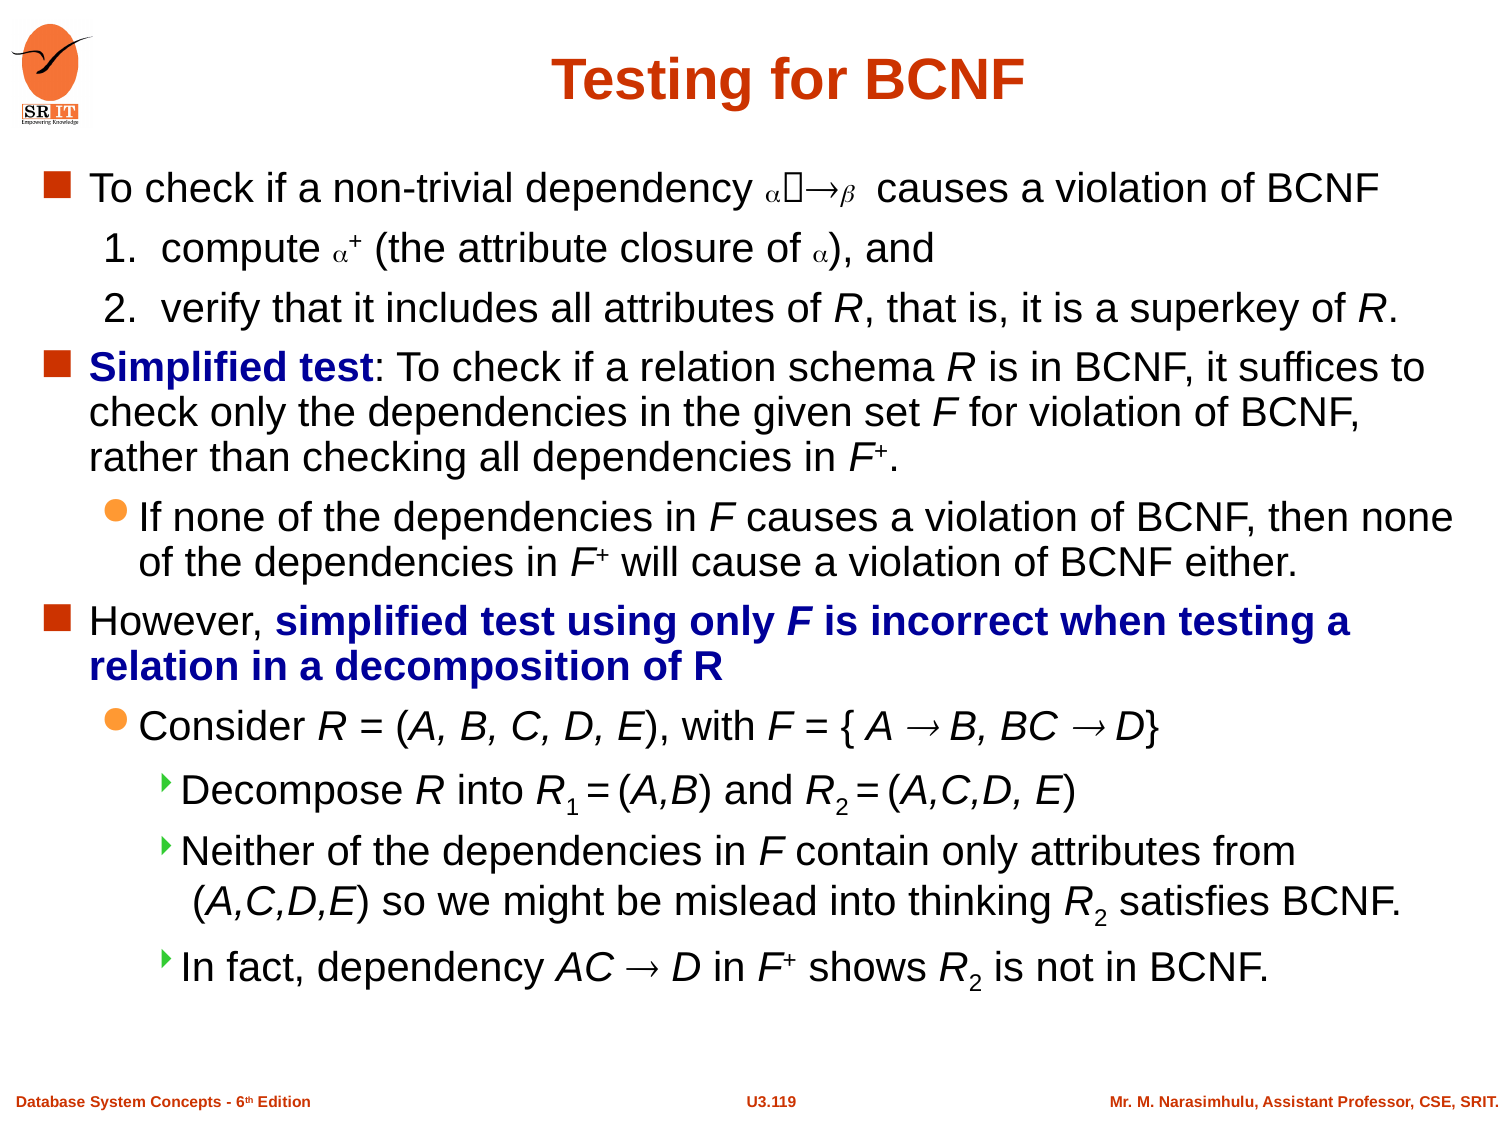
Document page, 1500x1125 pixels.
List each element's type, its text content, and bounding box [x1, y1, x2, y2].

list To check if a non-trivial dependency  causes a violation of BCNF 1. compute + (the attribute closure of ), and 2. verify that it includes all attributes of R, that is, it is a superkey of R. Simplified test: To check if a relation schema R is in BCNF, it suffices to check only the dependencies in the given set F for violation of BCNF, rather than checking all dependencies in F+. If none of the dependencies in F causes a violation of BCNF, then none of the dependencies in F+ will cause a violation of BCNF either. However, simplified test using only F is incorrect when testing a relation in a decomposition of R Consider R = (A, B, C, D, E), with F = { A  B, BC  D} Decompose R into R1 = (A,B) and R2 = (A,C,D, E) Neither of the dependencies in F contain only attributes from (A,C,D,E) so we might be mislead into thinking R2 satisfies BCNF. In fact, dependency AC  D in F+ shows R2 is not in BCNF. [31, 159, 1482, 1047]
title Testing for BCNF [125, 18, 1452, 120]
picture [11, 19, 93, 128]
